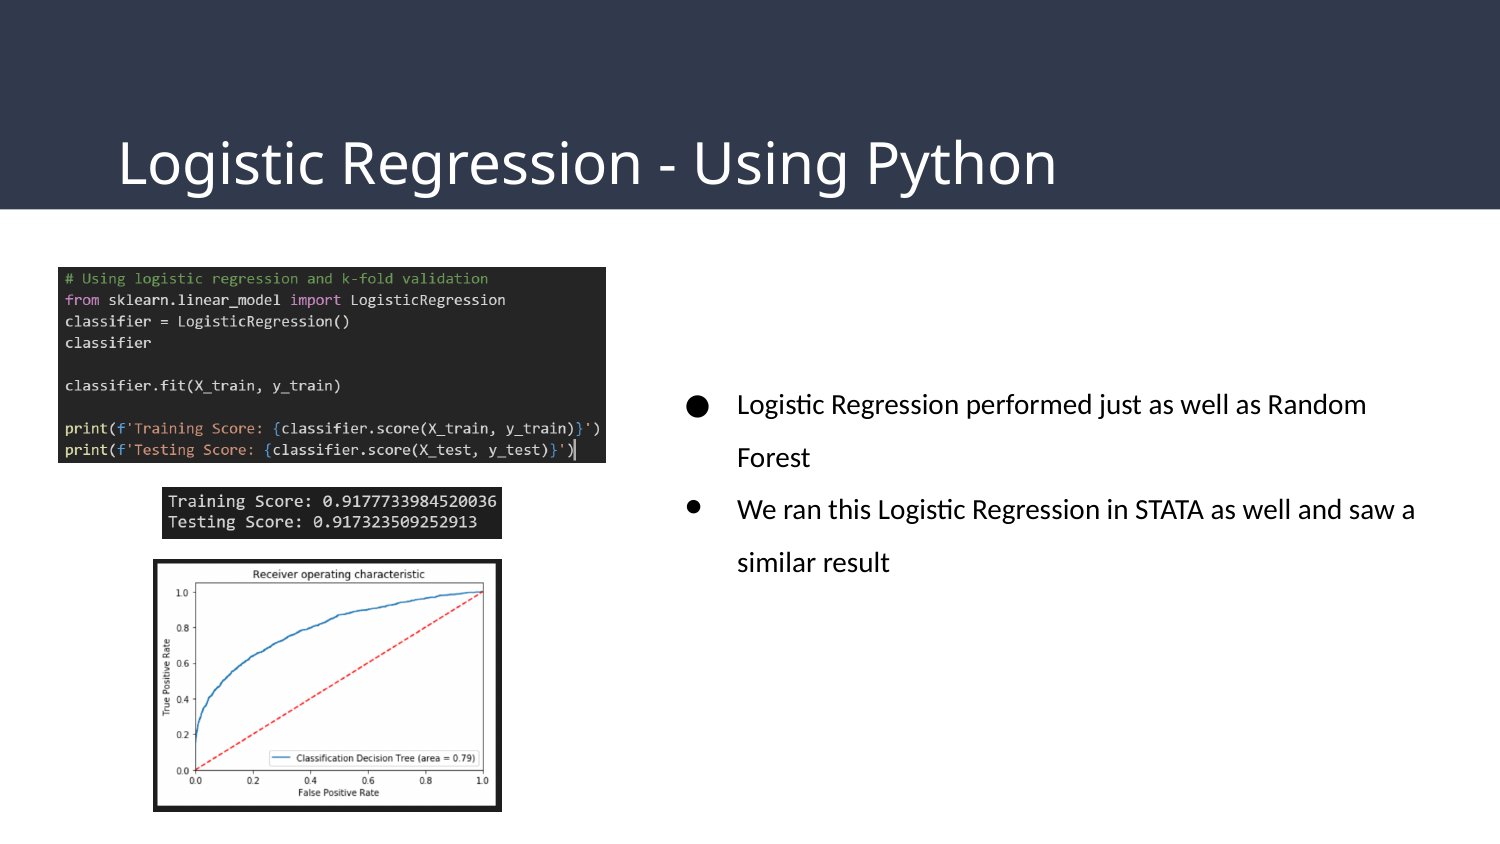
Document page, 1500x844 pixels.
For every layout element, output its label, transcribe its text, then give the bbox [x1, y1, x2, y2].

title Logistic Regression - Using Python [102, 111, 1500, 214]
list Logistic Regression performed just as well as Random Forest We ran this Logistic Regression in STATA as well and saw a similar result [647, 353, 1442, 709]
picture [152, 559, 502, 813]
picture [58, 267, 606, 463]
picture [162, 486, 502, 540]
